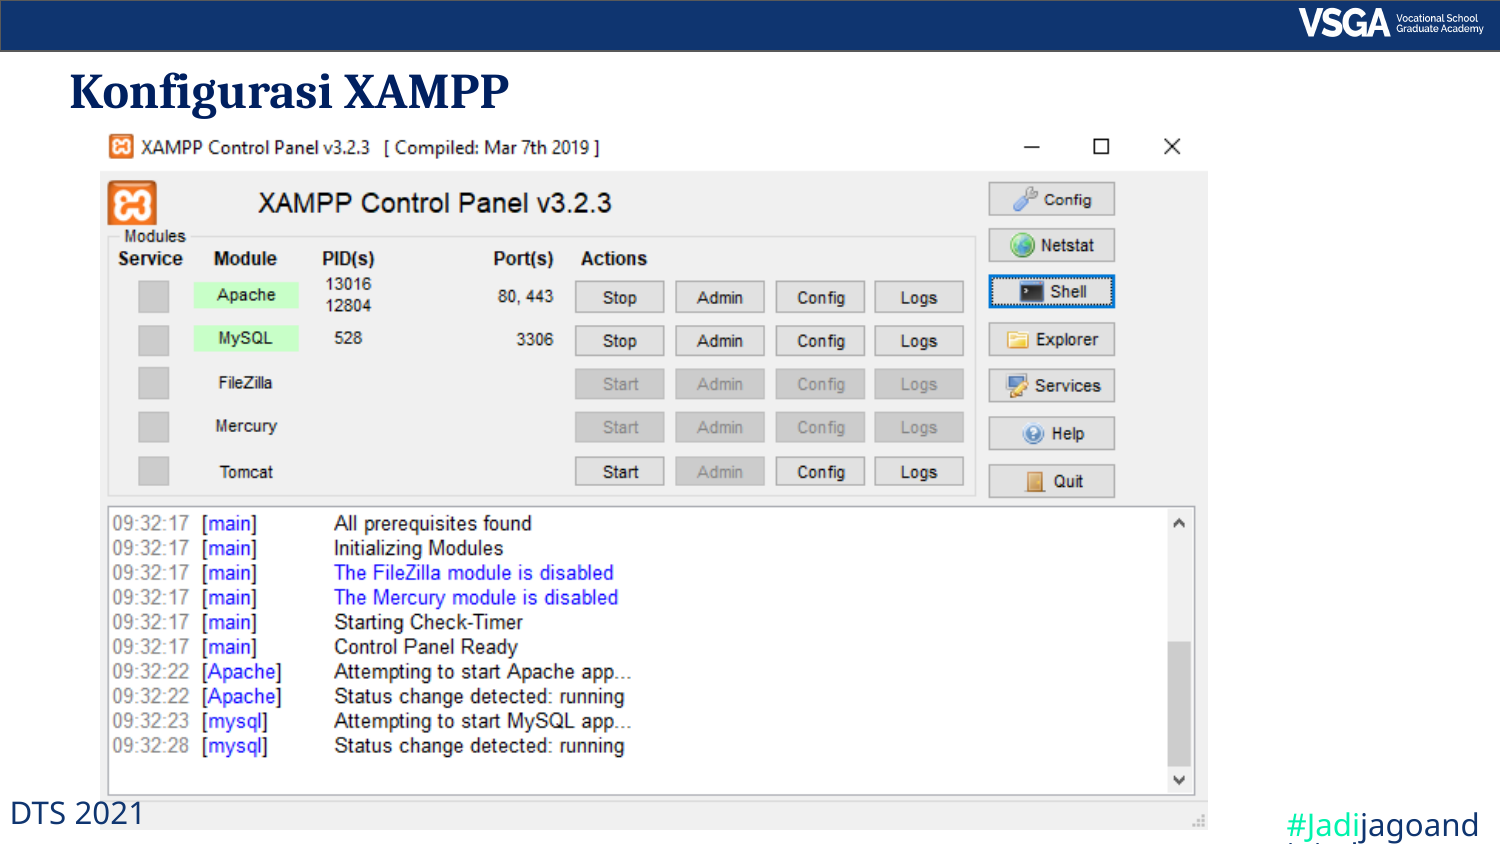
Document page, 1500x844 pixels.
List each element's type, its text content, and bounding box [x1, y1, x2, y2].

picture [1284, 0, 1499, 79]
text_box DTS 2021 [0, 785, 95, 818]
picture [100, 124, 1208, 830]
text_box [0, 0, 1279, 52]
text_box Konfigurasi XAMPP [54, 52, 982, 127]
text_box #Jadijagoandigital [1271, 797, 1500, 830]
